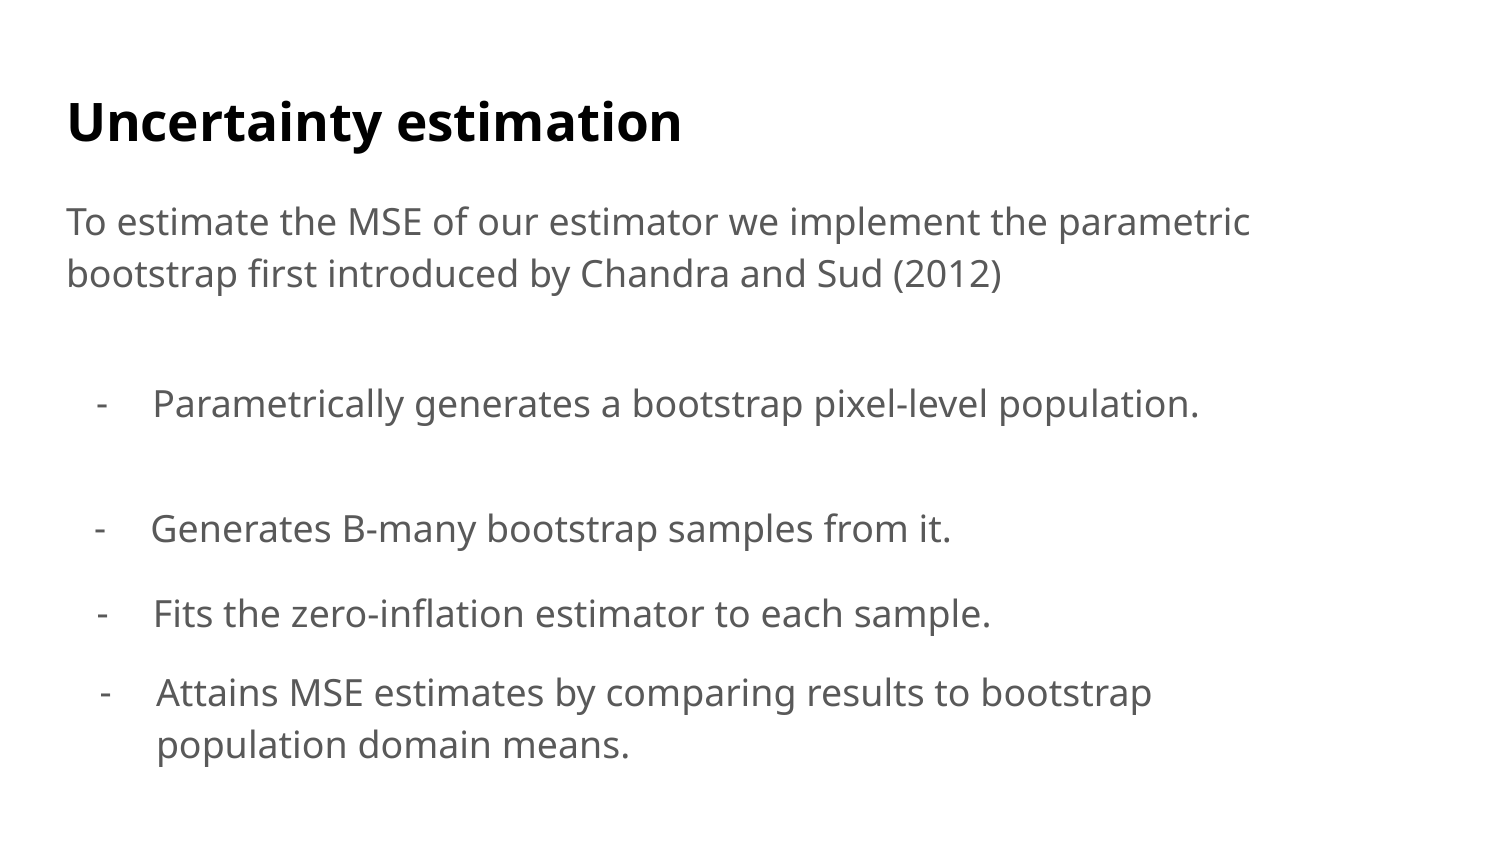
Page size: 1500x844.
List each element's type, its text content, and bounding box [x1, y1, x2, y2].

list To estimate the MSE of our estimator we implement the parametric bootstrap first introduced by Chandra and Sud (2012) [51, 176, 1449, 372]
text_box Attains MSE estimates by comparing results to bootstrap population domain means. [65, 647, 1322, 742]
text_box Fits the zero-inflation estimator to each sample. [63, 568, 1388, 663]
text_box Parametrically generates a bootstrap pixel-level population. [62, 357, 1460, 496]
text_box Generates B-many bootstrap samples from it. [60, 482, 1398, 577]
title Uncertainty estimation [51, 72, 1449, 167]
